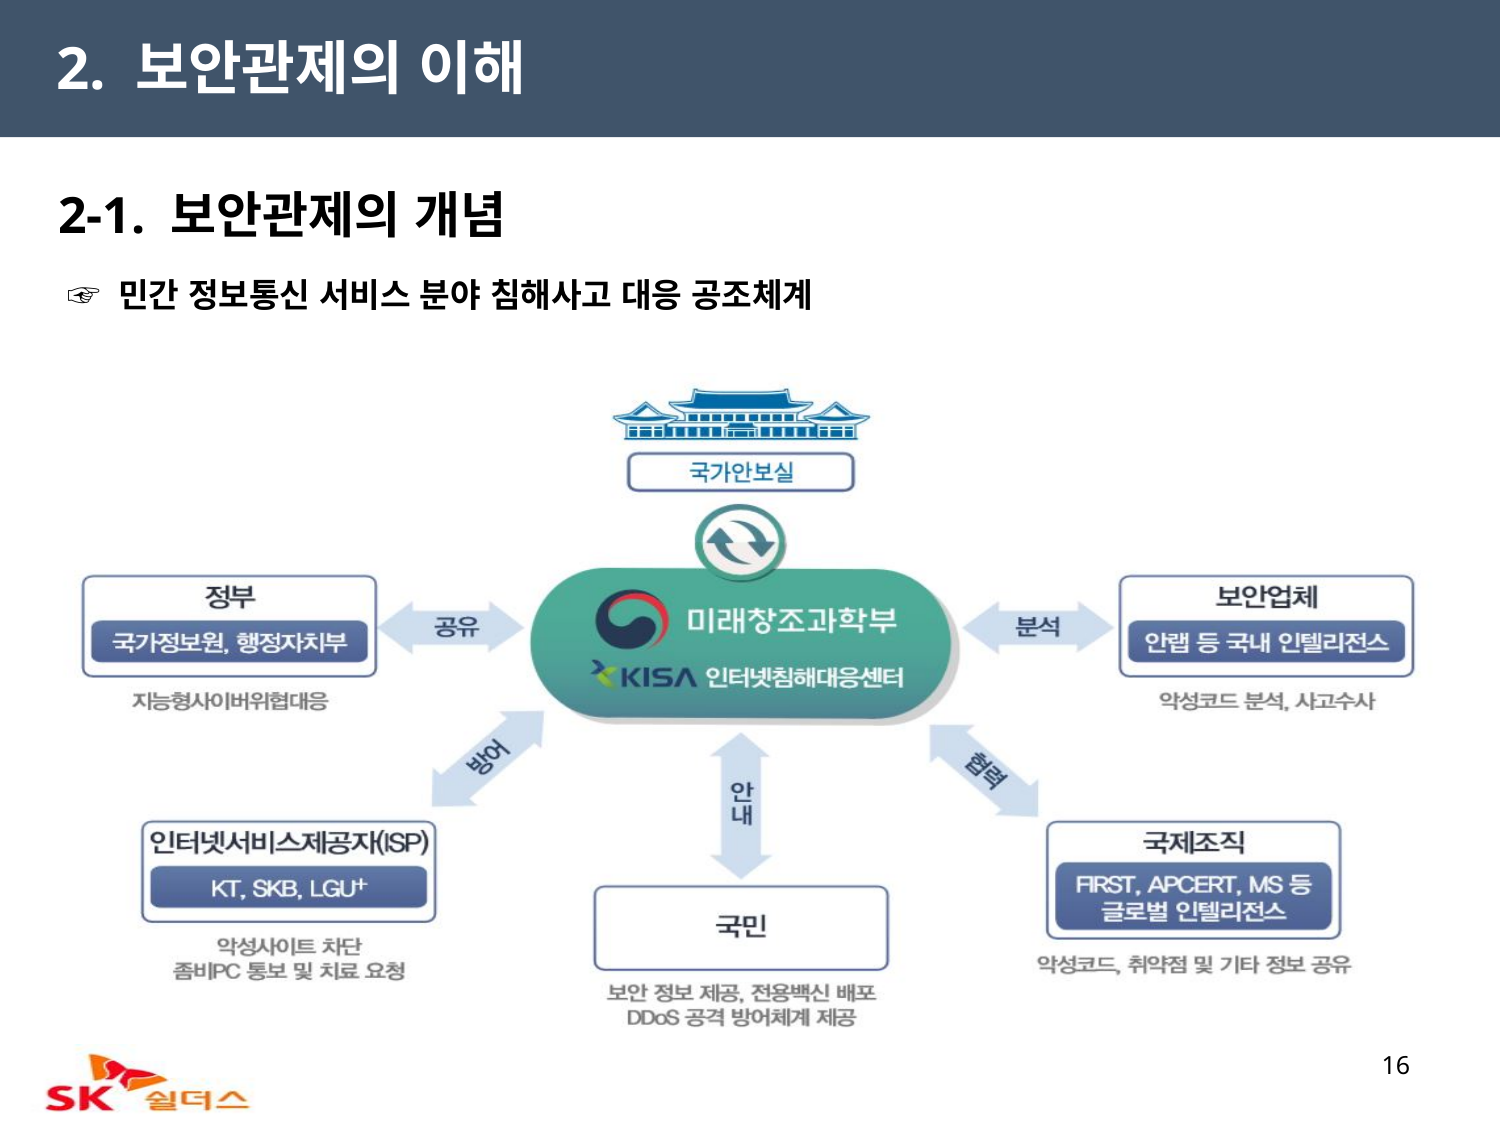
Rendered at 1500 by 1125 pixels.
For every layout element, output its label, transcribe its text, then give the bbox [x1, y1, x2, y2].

slide_number 16 [1074, 1045, 1425, 1103]
picture [17, 1044, 267, 1121]
text_box 2-1. 보안관제의 개념 [42, 171, 1461, 257]
picture [43, 373, 1459, 1036]
text_box ☞ 민간 정보통신 서비스 분야 침해사고 대응 공조체계 [43, 267, 1459, 322]
text_box 2. 보안관제의 이해 [39, 17, 752, 116]
